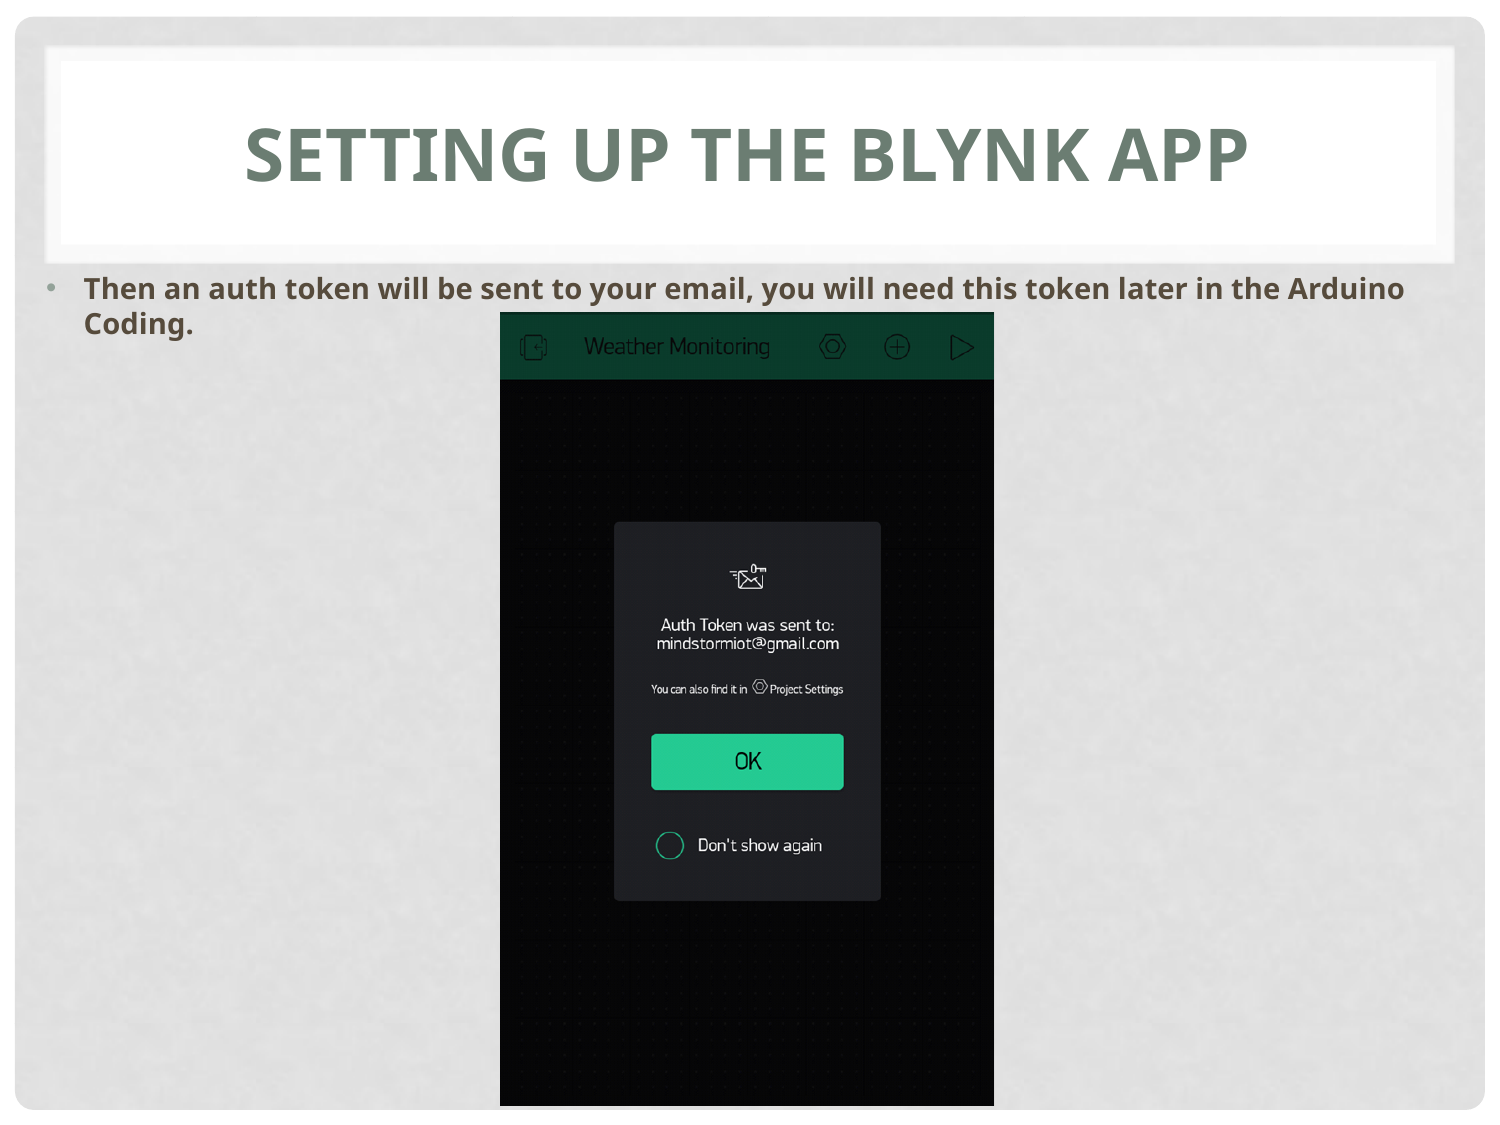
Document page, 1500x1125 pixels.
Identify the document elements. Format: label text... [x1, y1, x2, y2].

title Setting Up the Blynk app [69, 66, 1425, 238]
picture [499, 312, 995, 1106]
list Then an auth token will be sent to your email, you will need this token later in the Arduino Coding. [12, 262, 1488, 1113]
